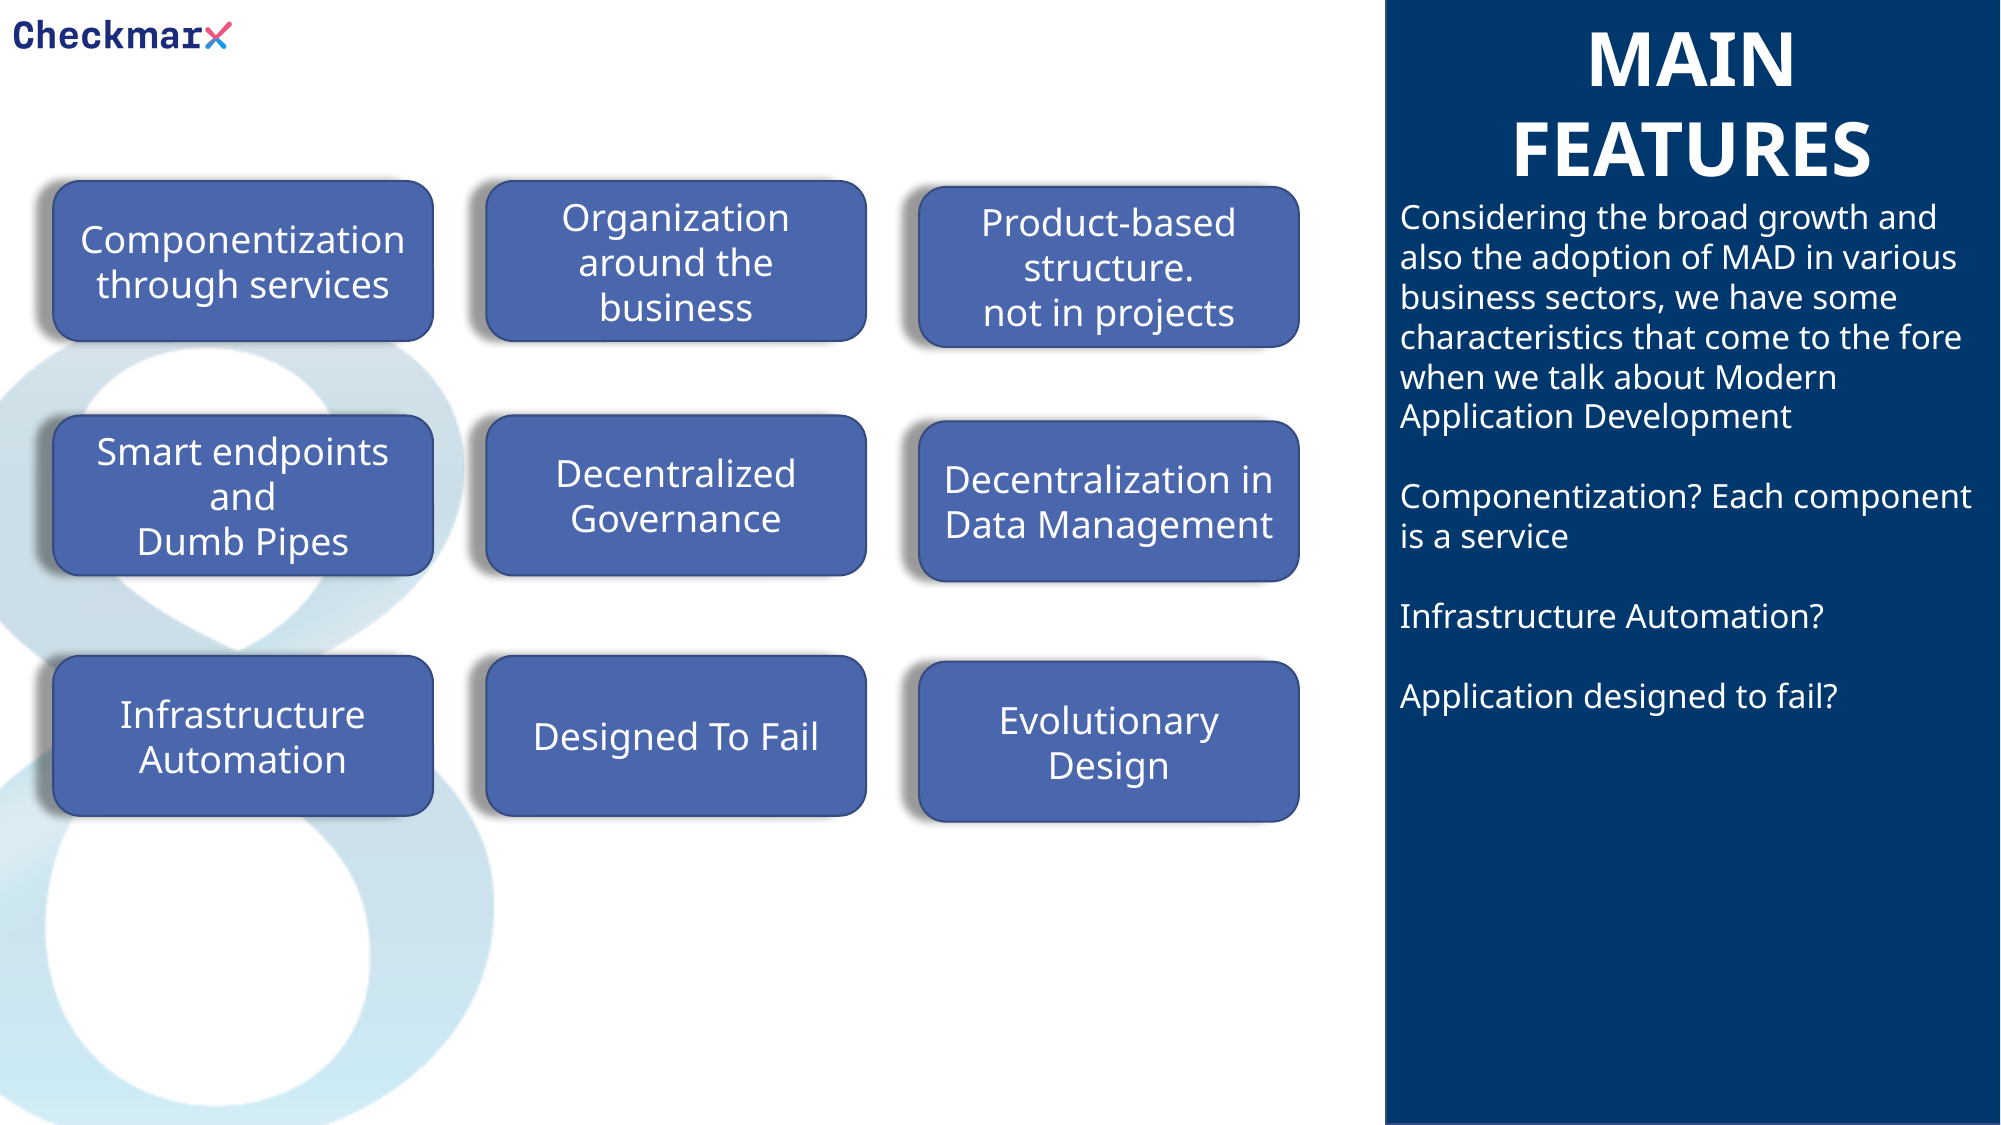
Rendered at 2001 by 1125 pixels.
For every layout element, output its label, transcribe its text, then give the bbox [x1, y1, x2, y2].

text_box Infrastructure Automation [52, 654, 435, 817]
text_box Componentization through services [52, 180, 435, 343]
text_box Product-based structure. not in projects [918, 185, 1300, 348]
text_box Organization around the business [485, 180, 868, 343]
text_box Decentralized Governance [485, 414, 868, 577]
picture [12, 15, 234, 57]
text_box Designed To Fail [485, 654, 868, 817]
text_box MAIN FEATURES [1384, 4, 2000, 181]
text_box Evolutionary Design [918, 660, 1300, 823]
text_box Smart endpoints and Dumb Pipes [52, 414, 435, 577]
text_box Considering the broad growth and also the adoption of MAD in various business sectors, we have some characteristics that come to the fore when we talk about Modern Application Development Componentization? Each component is a service Infrastructure Automation? Application designed to fail? [1384, 181, 2000, 1022]
text_box Decentralization in Data Management [918, 420, 1300, 583]
